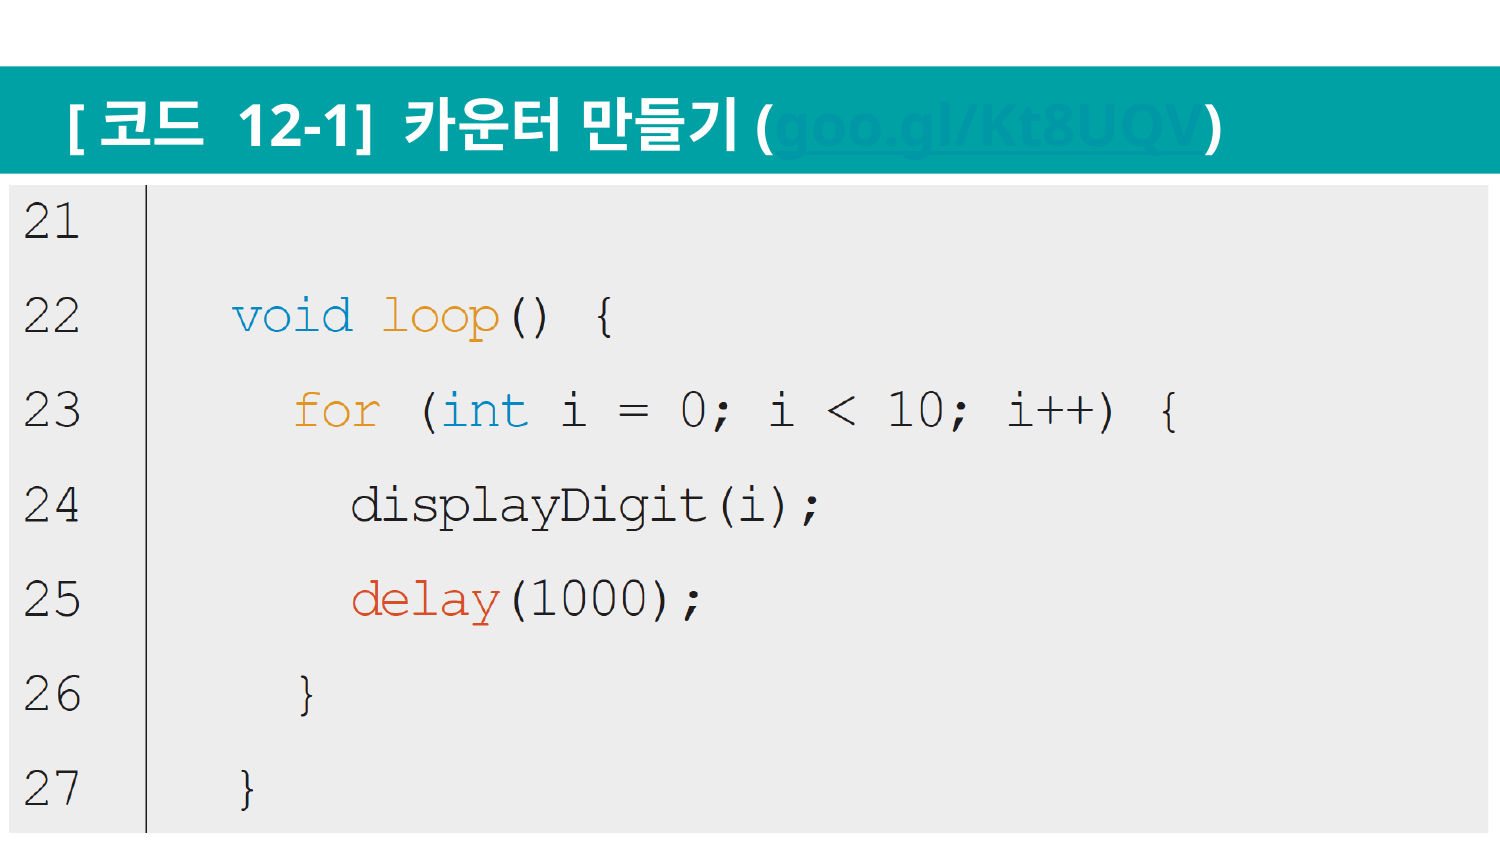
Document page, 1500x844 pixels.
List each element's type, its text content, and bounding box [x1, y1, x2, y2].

picture [8, 185, 1489, 833]
title [코드 12-1] 카운터 만들기(goo.gl/Kt8UQV) [51, 72, 1449, 167]
